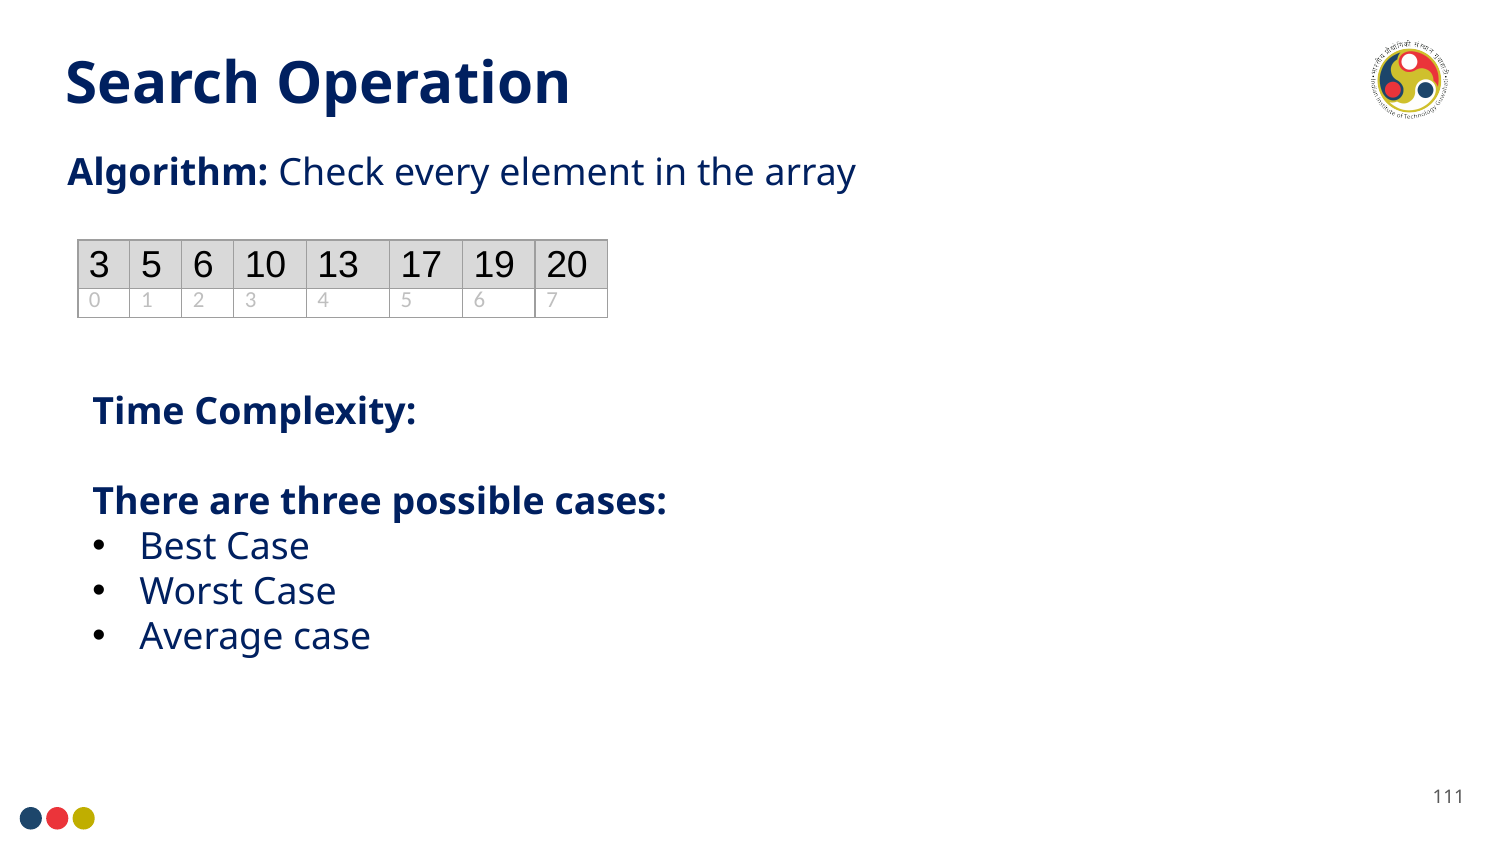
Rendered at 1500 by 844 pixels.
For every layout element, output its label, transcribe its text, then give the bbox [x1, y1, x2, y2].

table_header 13 [307, 241, 389, 288]
table_header 20 [536, 241, 607, 288]
table_cell 1 [130, 289, 181, 317]
text_box Time Complexity: There are three possible cases: Best Case Worst Case Average case [77, 379, 1235, 735]
table_header 5 [130, 241, 181, 288]
table_header 3 [79, 241, 129, 288]
table_cell 7 [536, 289, 607, 317]
table_cell 6 [463, 289, 534, 317]
table_header 10 [234, 241, 306, 288]
table_cell 4 [307, 289, 389, 317]
text_box Algorithm: Check every element in the array [52, 140, 1261, 201]
slide_number 111 [1389, 764, 1480, 830]
table_cell 0 [79, 289, 129, 317]
table_header 6 [182, 241, 233, 288]
text_box Search Operation [51, 38, 1449, 132]
table_cell 5 [390, 289, 462, 317]
table_header 19 [463, 241, 534, 288]
table_header 17 [390, 241, 462, 288]
table_cell 2 [182, 289, 233, 317]
table_cell 3 [234, 289, 306, 317]
